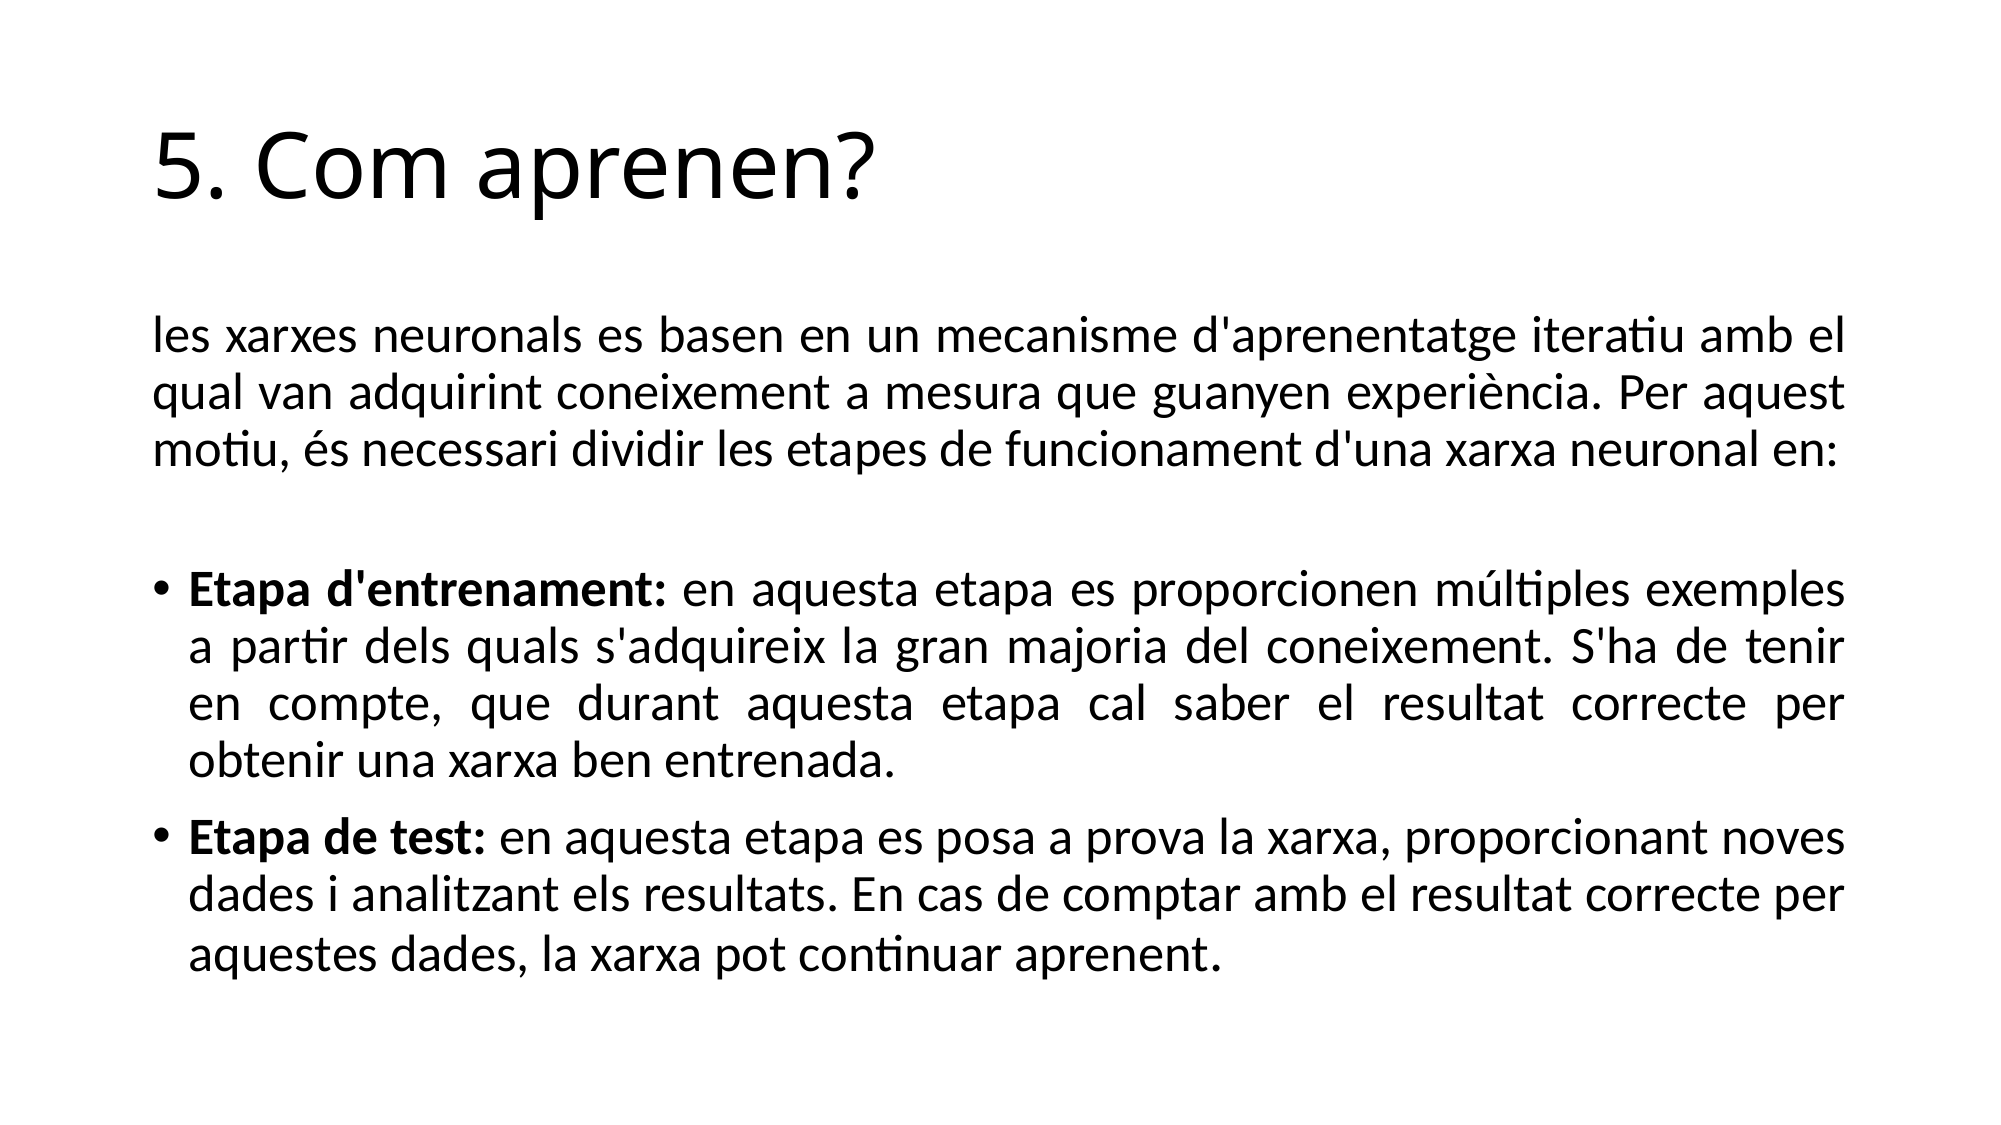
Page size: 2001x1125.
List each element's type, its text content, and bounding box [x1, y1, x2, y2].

title 5. Com aprenen? [137, 59, 1863, 278]
list les xarxes neuronals es basen en un mecanisme d'aprenentatge iteratiu amb el qual van adquirint coneixement a mesura que guanyen experiència. Per aquest motiu, és necessari dividir les etapes de funcionament d'una xarxa neuronal en: Etapa d'entrenament: en aquesta etapa es proporcionen múltiples exemples a partir dels quals s'adquireix la gran majoria del coneixement. S'ha de tenir en compte, que durant aquesta etapa cal saber el resultat correcte per obtenir una xarxa ben entrenada. Etapa de test: en aquesta etapa es posa a prova la xarxa, proporcionant noves dades i analitzant els resultats. En cas de comptar amb el resultat correcte per aquestes dades, la xarxa pot continuar aprenent. [137, 299, 1863, 1014]
